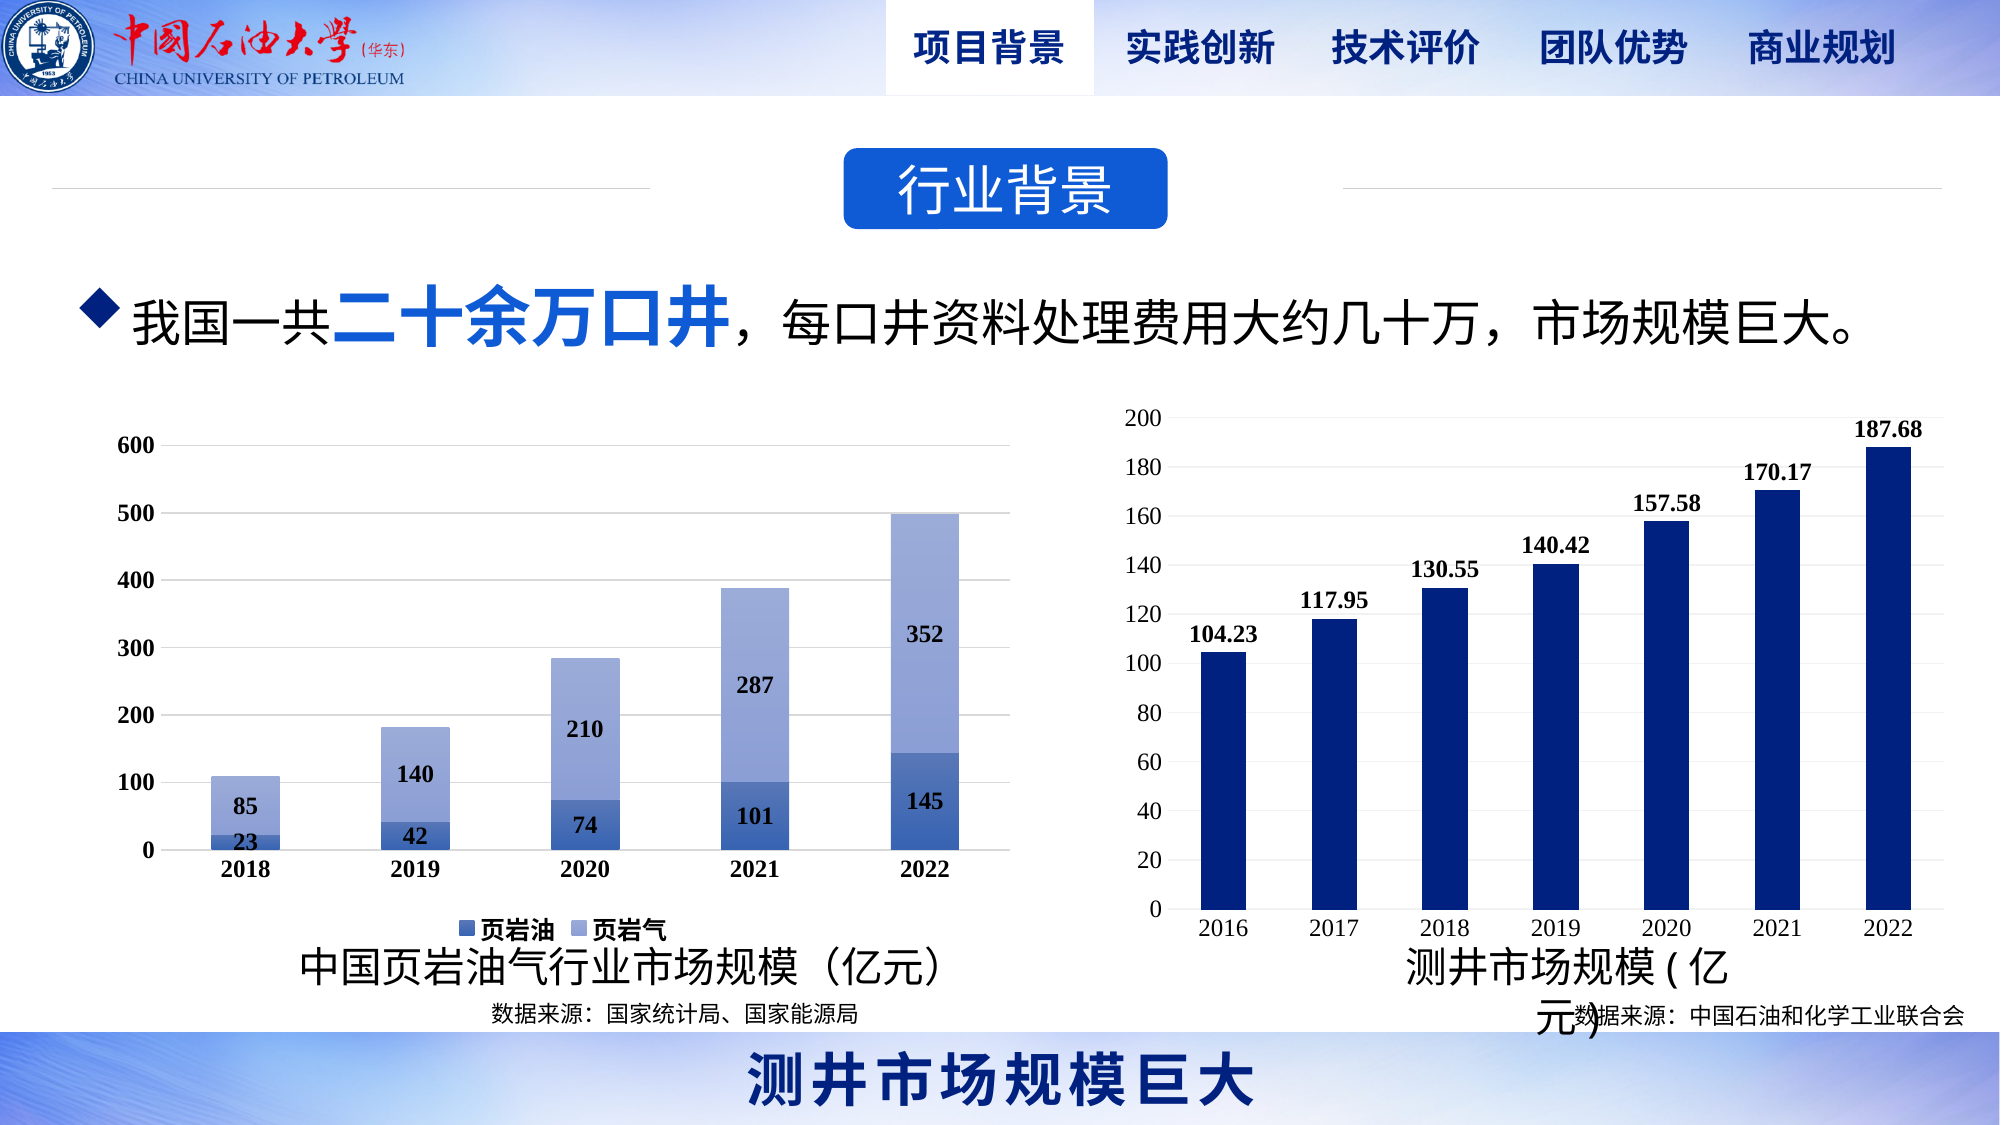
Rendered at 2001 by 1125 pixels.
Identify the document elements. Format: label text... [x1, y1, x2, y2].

text_box 行 业 背 景 [842, 147, 1169, 188]
chart [98, 421, 1029, 954]
picture [0, 1032, 2000, 1125]
text_box 数据来源：国家统计局、国家能源局 [476, 991, 1378, 1032]
text_box 中国页岩油气行业市场规模（亿元） [153, 933, 1111, 998]
text_box 我国一共二十余万口井，每口井资料处理费用大约几十万，市场规模巨大。 [60, 227, 1977, 363]
text_box 测井市场规模(亿元) [1365, 953, 1771, 1032]
picture [1, 0, 404, 93]
text_box 数据来源：中国石油和化学工业联合会 [1559, 993, 2000, 1032]
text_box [0, 0, 2000, 96]
text_box 行 业 背 景 [842, 189, 1169, 231]
chart [1107, 393, 1961, 953]
